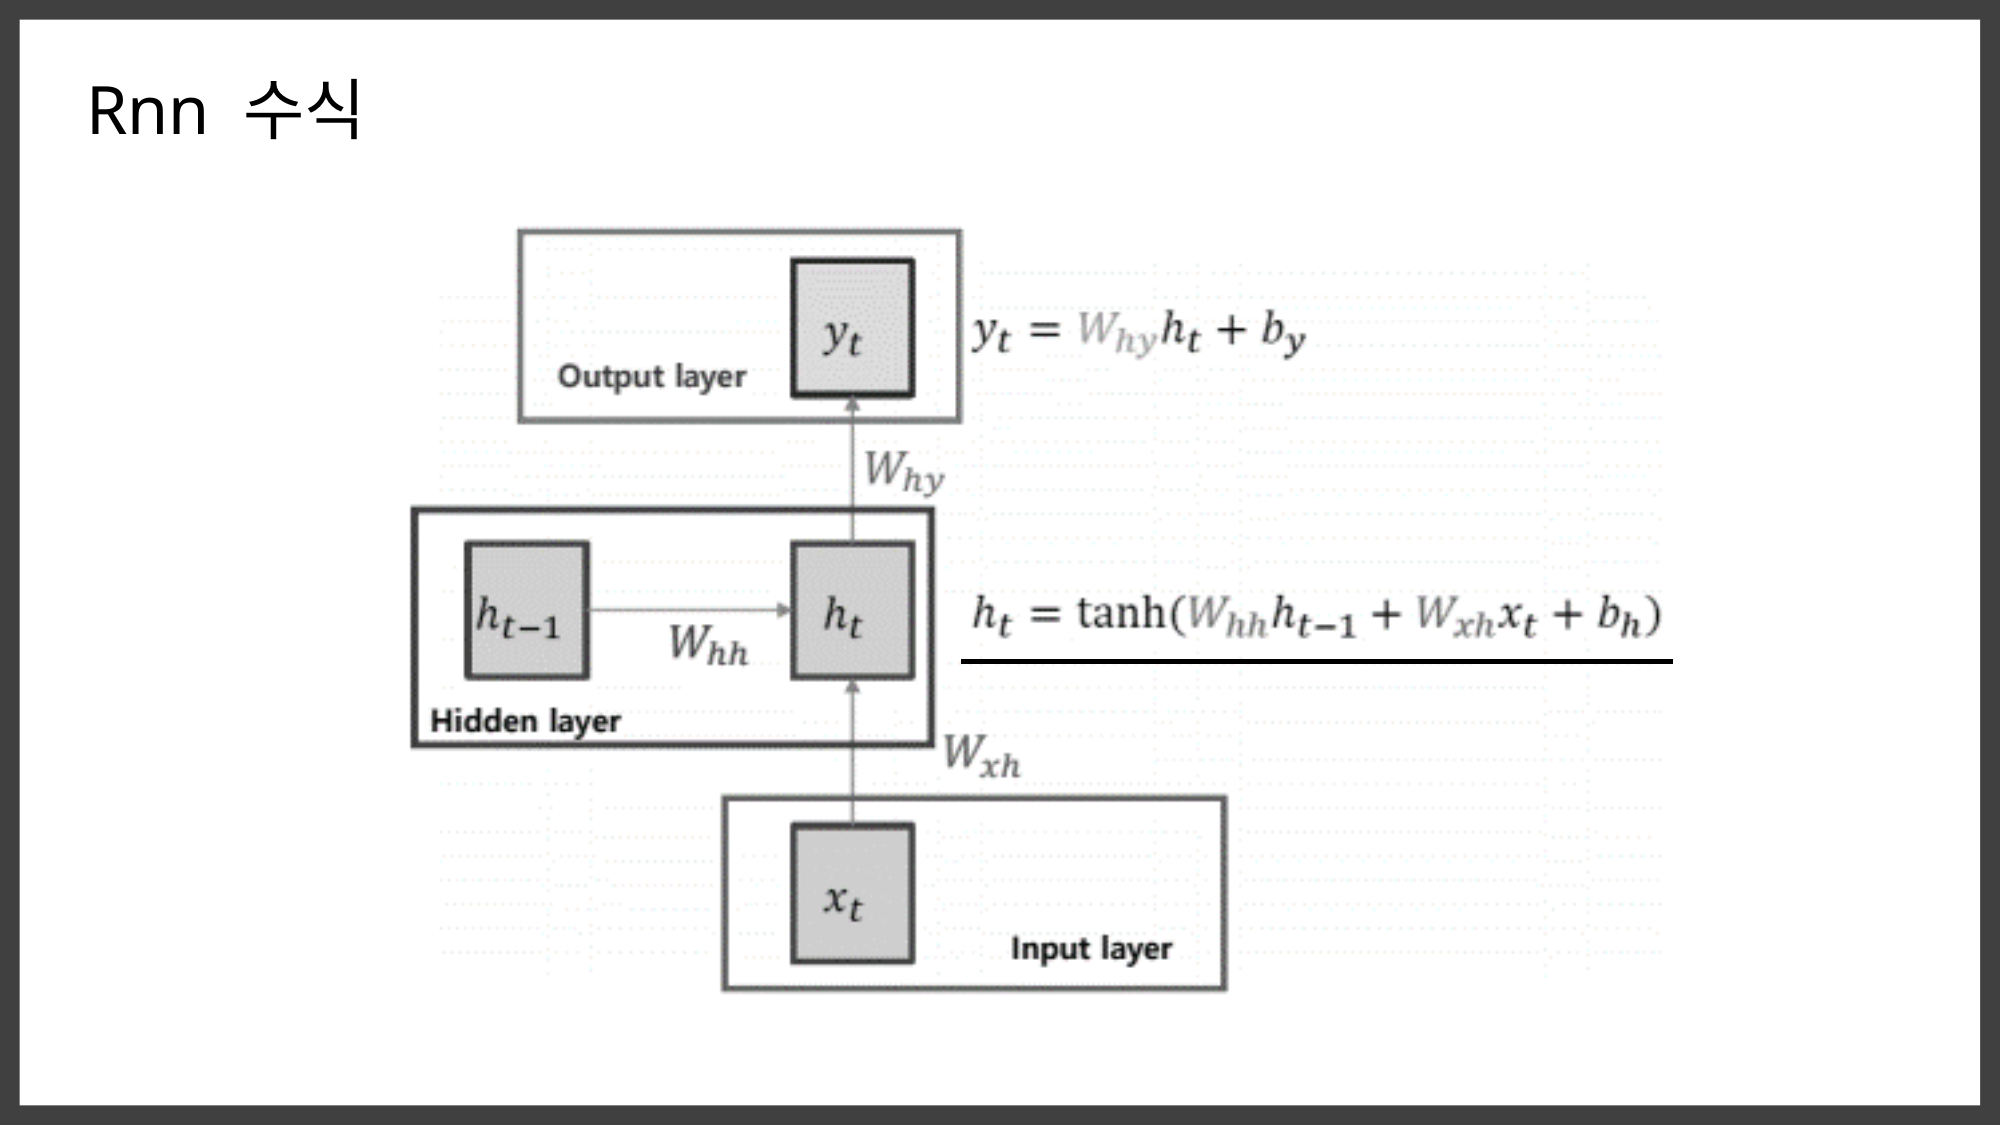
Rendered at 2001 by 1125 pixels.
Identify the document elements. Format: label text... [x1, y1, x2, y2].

text_box Rnn 수식 [71, 60, 382, 156]
text_box [19, 19, 1981, 1106]
picture [405, 214, 1673, 1016]
